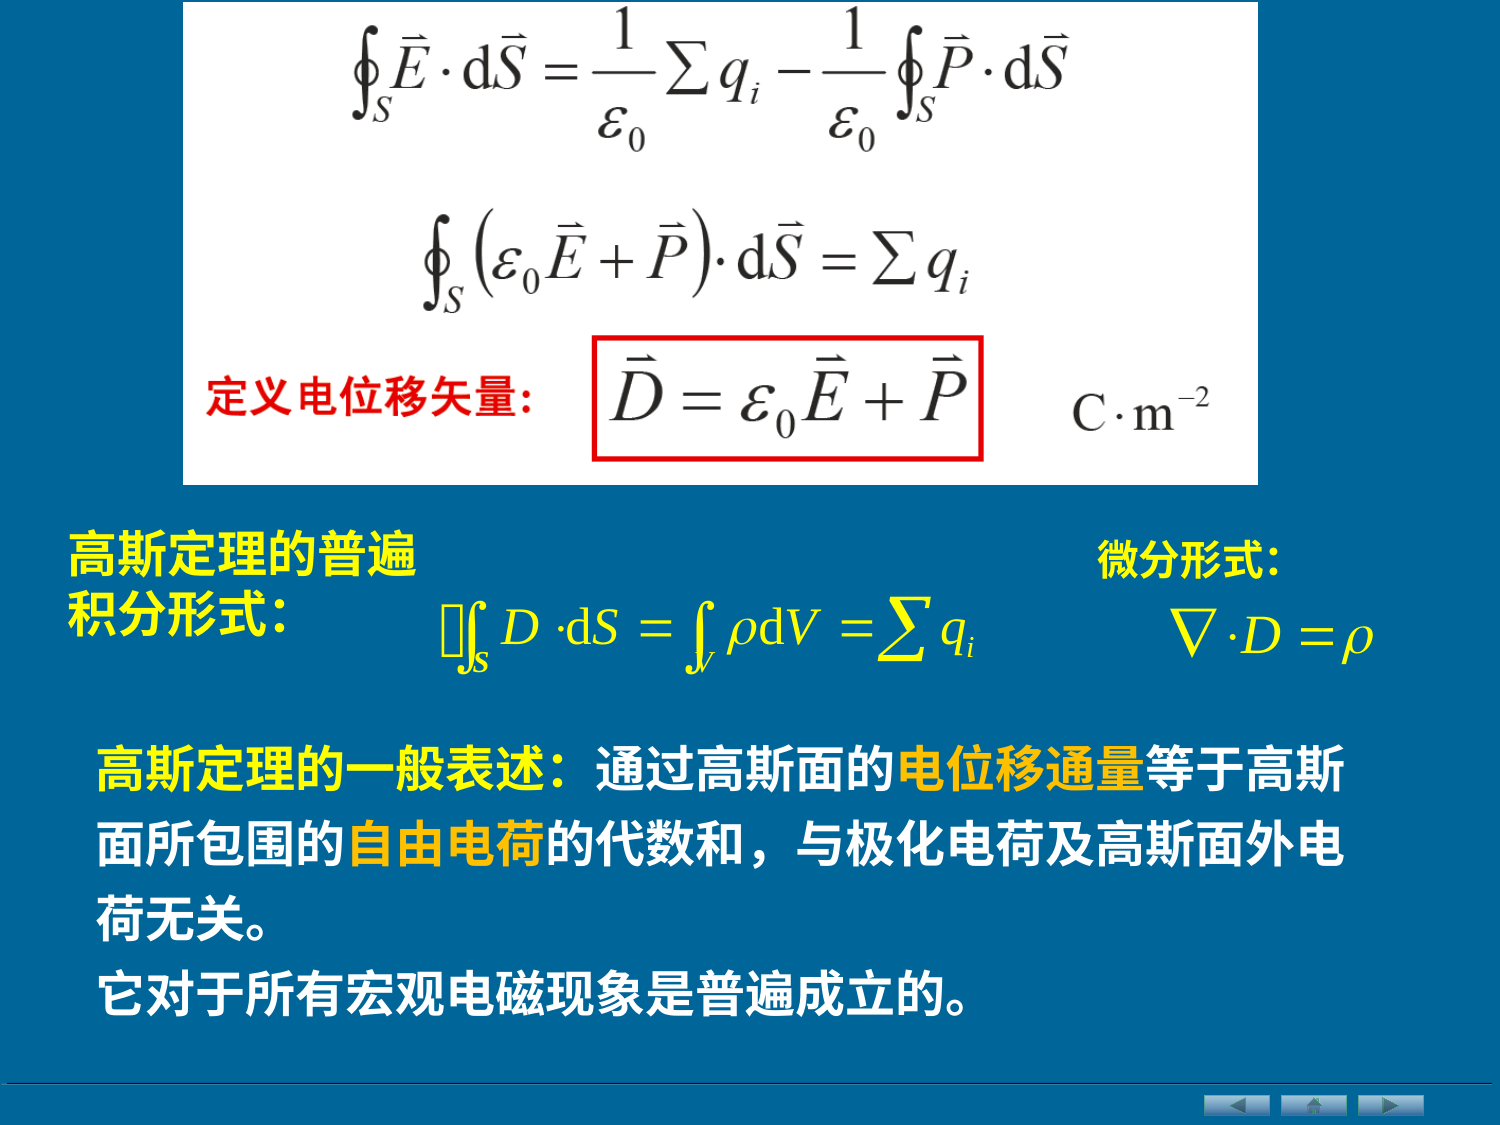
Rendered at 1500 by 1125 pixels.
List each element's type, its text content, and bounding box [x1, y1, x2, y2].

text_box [430, 582, 989, 684]
text_box 高斯定理的普遍积分形式： [53, 514, 467, 650]
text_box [1163, 592, 1386, 677]
picture [184, 3, 1257, 484]
text_box 微分形式： [1082, 526, 1321, 592]
text_box 高斯定理的一般表述：通过高斯面的电位移通量等于高斯面所包围的自由电荷的代数和，与极化电荷及高斯面外电荷无关。 它对于所有宏观电磁现象是普遍成立的。 [80, 715, 1404, 1031]
